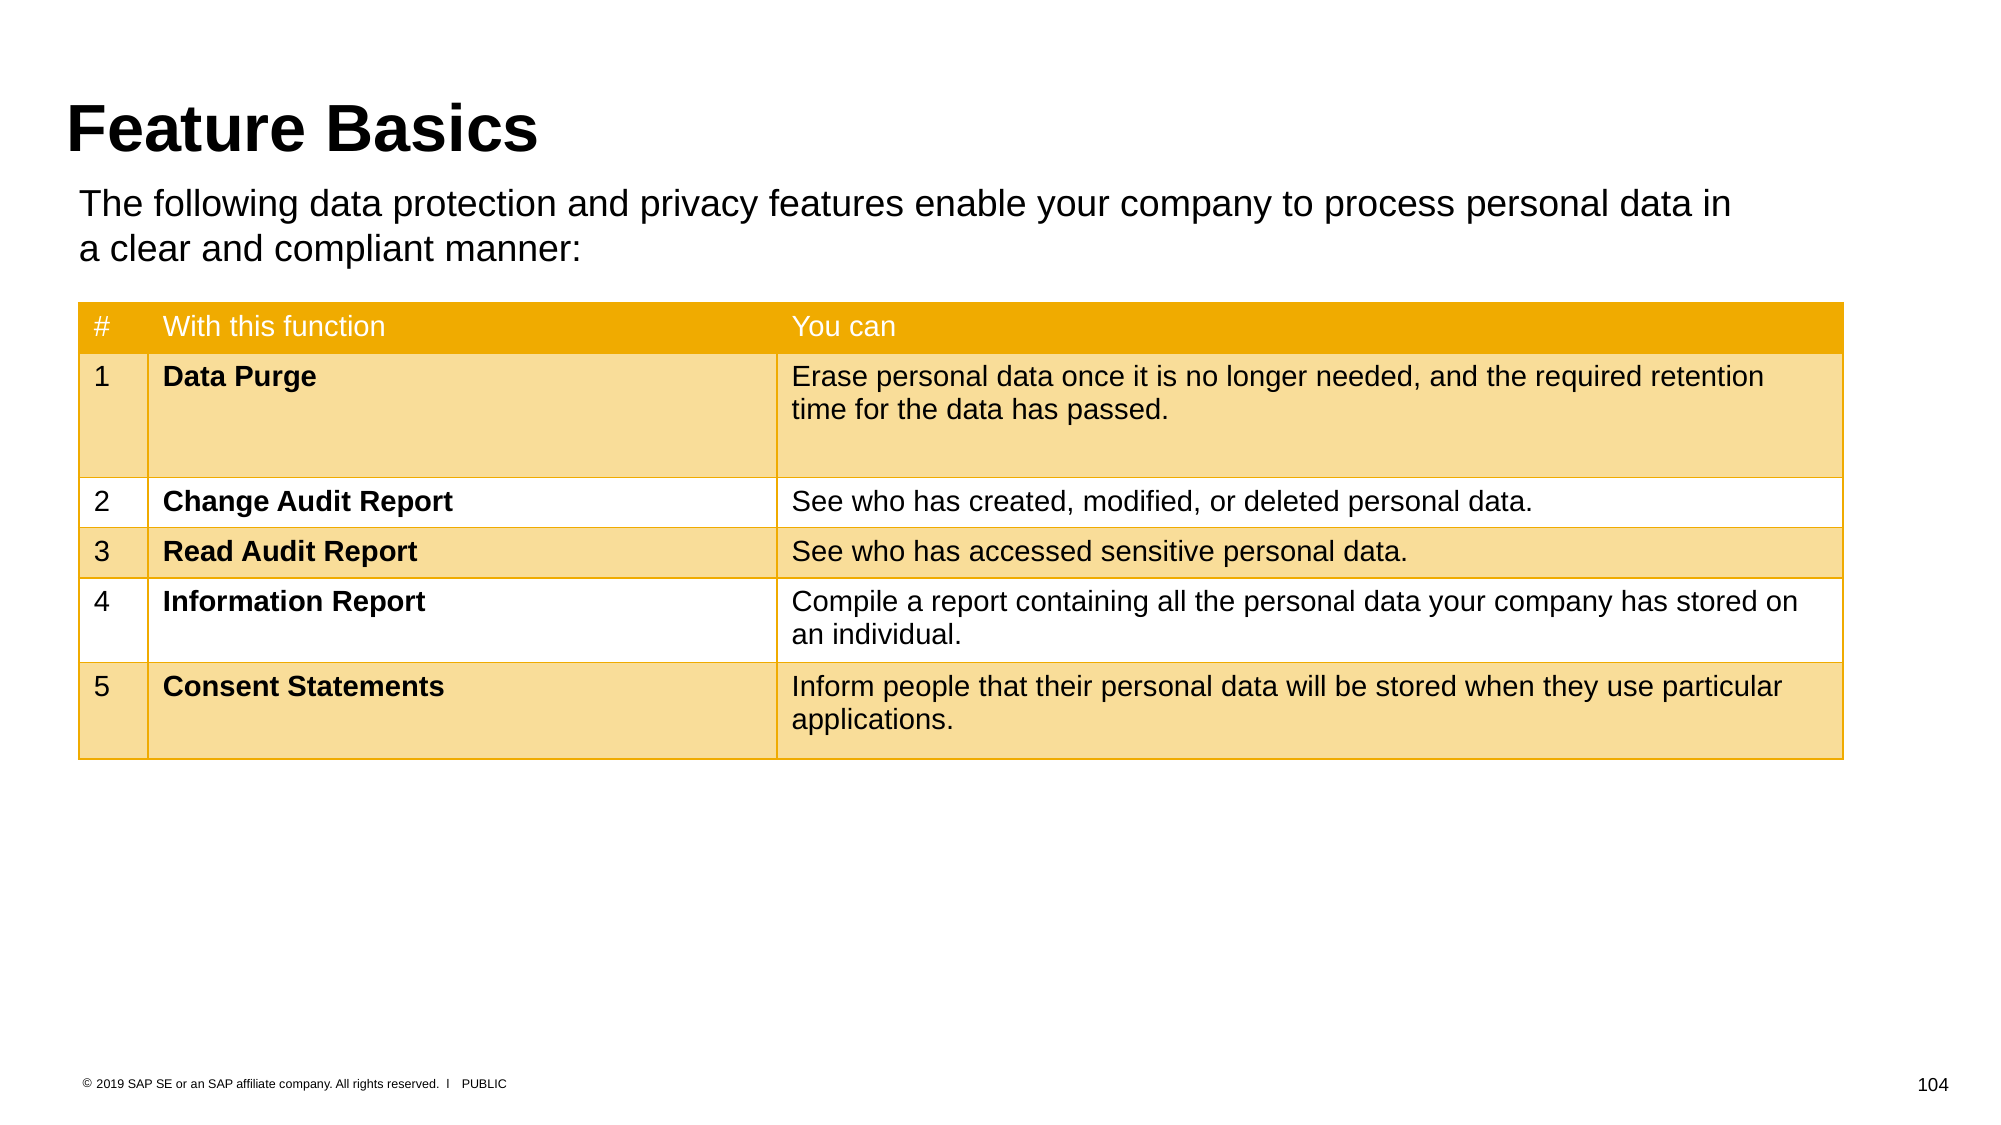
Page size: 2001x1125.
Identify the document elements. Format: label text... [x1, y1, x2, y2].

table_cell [80, 528, 147, 577]
table_header # [80, 304, 147, 352]
table_header You can [778, 304, 1842, 352]
title Feature Basics [66, 84, 1902, 166]
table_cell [149, 579, 776, 662]
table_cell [778, 354, 1842, 477]
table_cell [149, 663, 776, 758]
table_header With this function [149, 304, 776, 352]
text_box The following data protection and privacy features enable your company to process personal data in a clear and compliant manner: [78, 179, 1940, 315]
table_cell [778, 528, 1842, 577]
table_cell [778, 663, 1842, 758]
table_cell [80, 663, 147, 758]
table_cell 1 [80, 354, 147, 477]
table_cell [149, 354, 776, 477]
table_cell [149, 478, 776, 527]
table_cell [149, 528, 776, 577]
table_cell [80, 478, 147, 527]
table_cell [80, 579, 147, 662]
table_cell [778, 478, 1842, 527]
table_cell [778, 579, 1842, 662]
